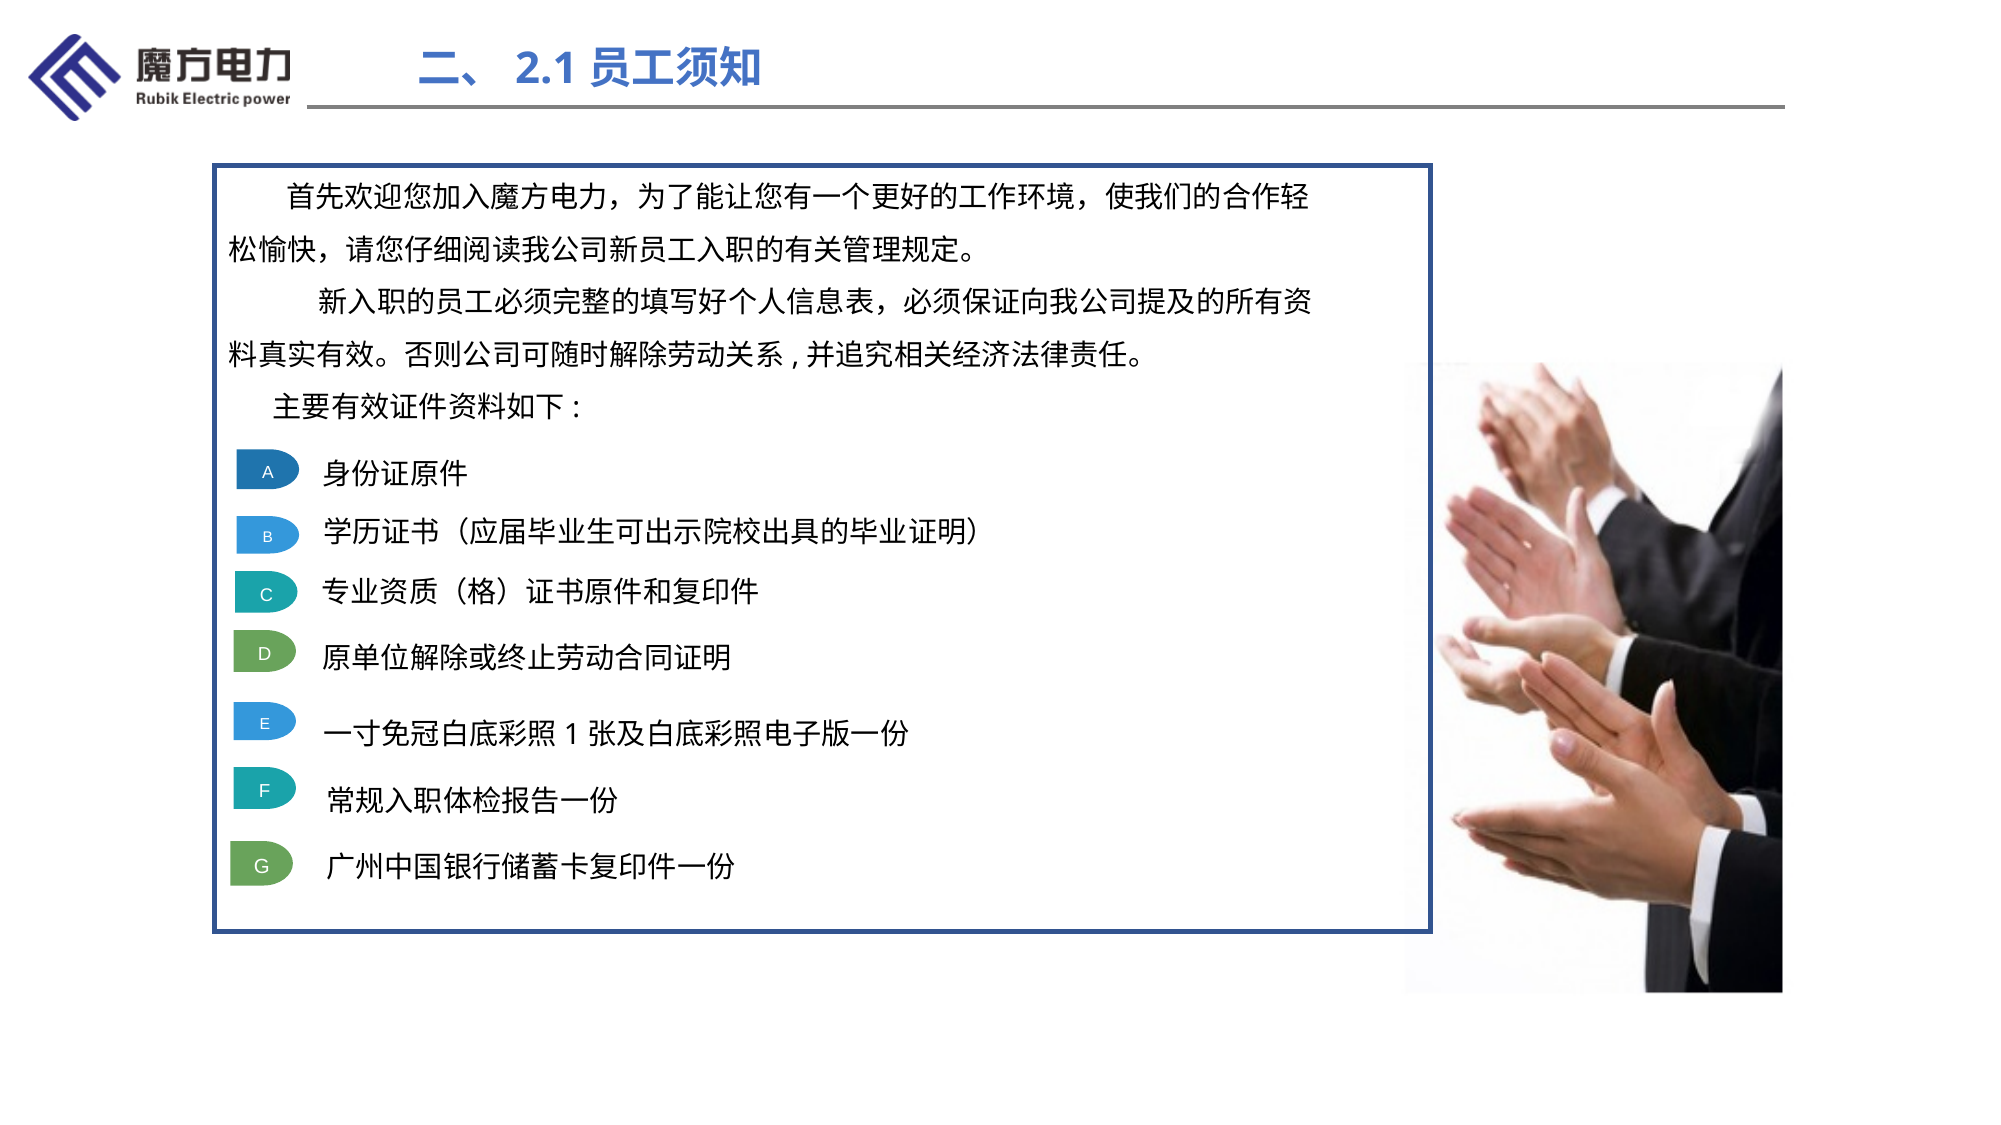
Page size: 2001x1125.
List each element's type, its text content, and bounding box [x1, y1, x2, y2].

text_box 常规入职体检报告一份 [311, 764, 1299, 828]
text_box 原单位解除或终止劳动合同证明 [307, 609, 1315, 698]
text_box 广州中国银行储蓄卡复印件一份 [311, 818, 1319, 907]
text_box G [229, 840, 294, 887]
text_box 专业资质（格）证书原件和复印件 [306, 543, 1314, 632]
text_box 首先欢迎您加入魔方电力，为了能让您有一个更好的工作环境，使我们的合作轻松愉快，请您仔细阅读我公司新员工入职的有关管理规定。 新入职的员工必须完整的填写好个人信息表，必须保证向我公司提及的所有资料真实有效。否则公司可随时解除劳动关系,并追究相关经济法律责任。 主要有效证件资料如下: [214, 153, 1336, 588]
text_box D [232, 629, 298, 673]
picture [1367, 187, 1818, 1019]
text_box 二、2.1员工须知 [347, 34, 833, 98]
text_box [214, 165, 1431, 932]
text_box C [234, 569, 299, 614]
text_box 学历证书（应届毕业生可出示院校出具的毕业证明） [308, 483, 1316, 571]
text_box 一寸免冠白底彩照1张及白底彩照电子版一份 [308, 685, 1316, 774]
text_box E [232, 701, 298, 742]
text_box 身份证原件 [307, 425, 1315, 513]
text_box A [235, 448, 301, 491]
text_box B [235, 515, 301, 555]
text_box F [232, 766, 298, 810]
picture [28, 34, 290, 121]
